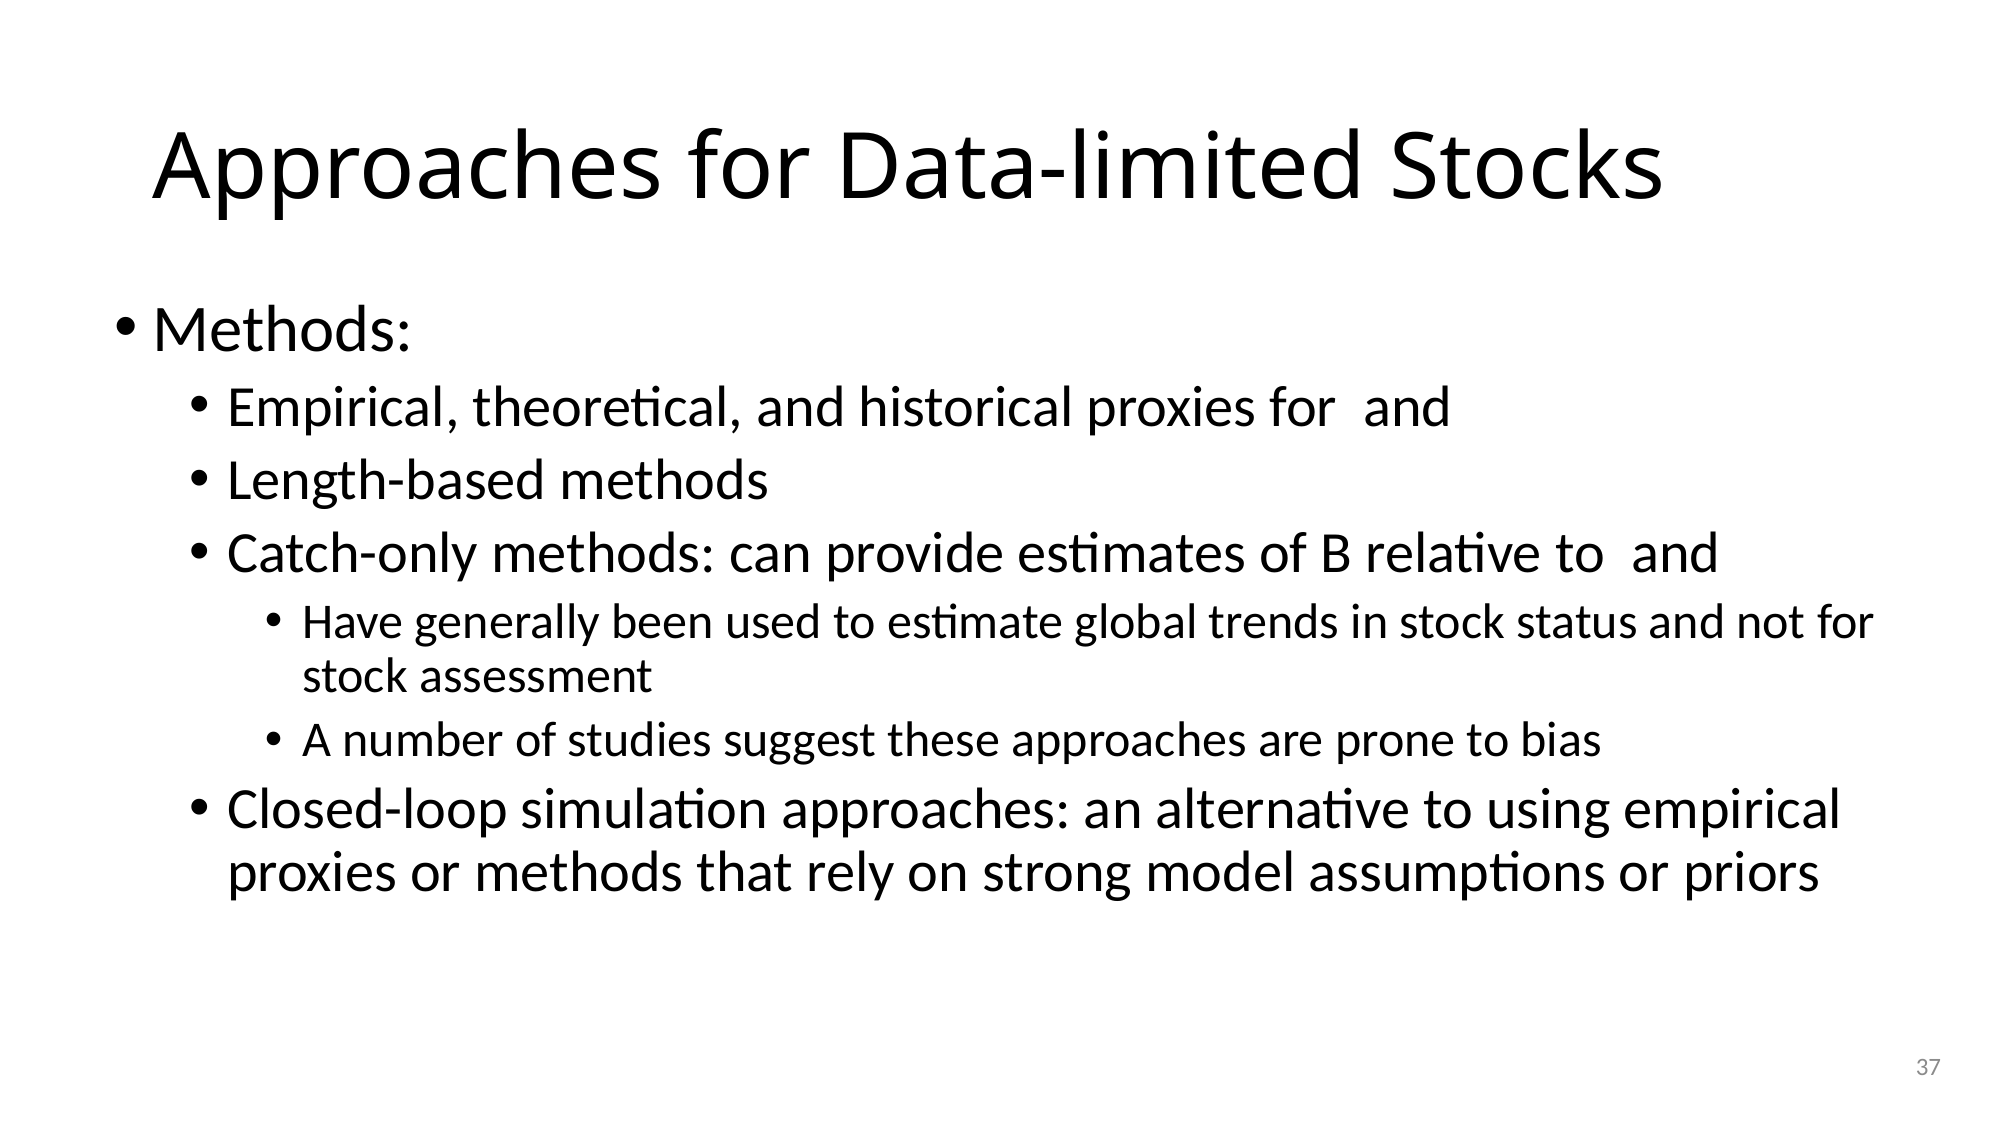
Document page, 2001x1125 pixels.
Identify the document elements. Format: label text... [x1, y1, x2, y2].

slide_number 37 [1506, 1035, 1957, 1096]
title Approaches for Data-limited Stocks [137, 59, 1863, 278]
